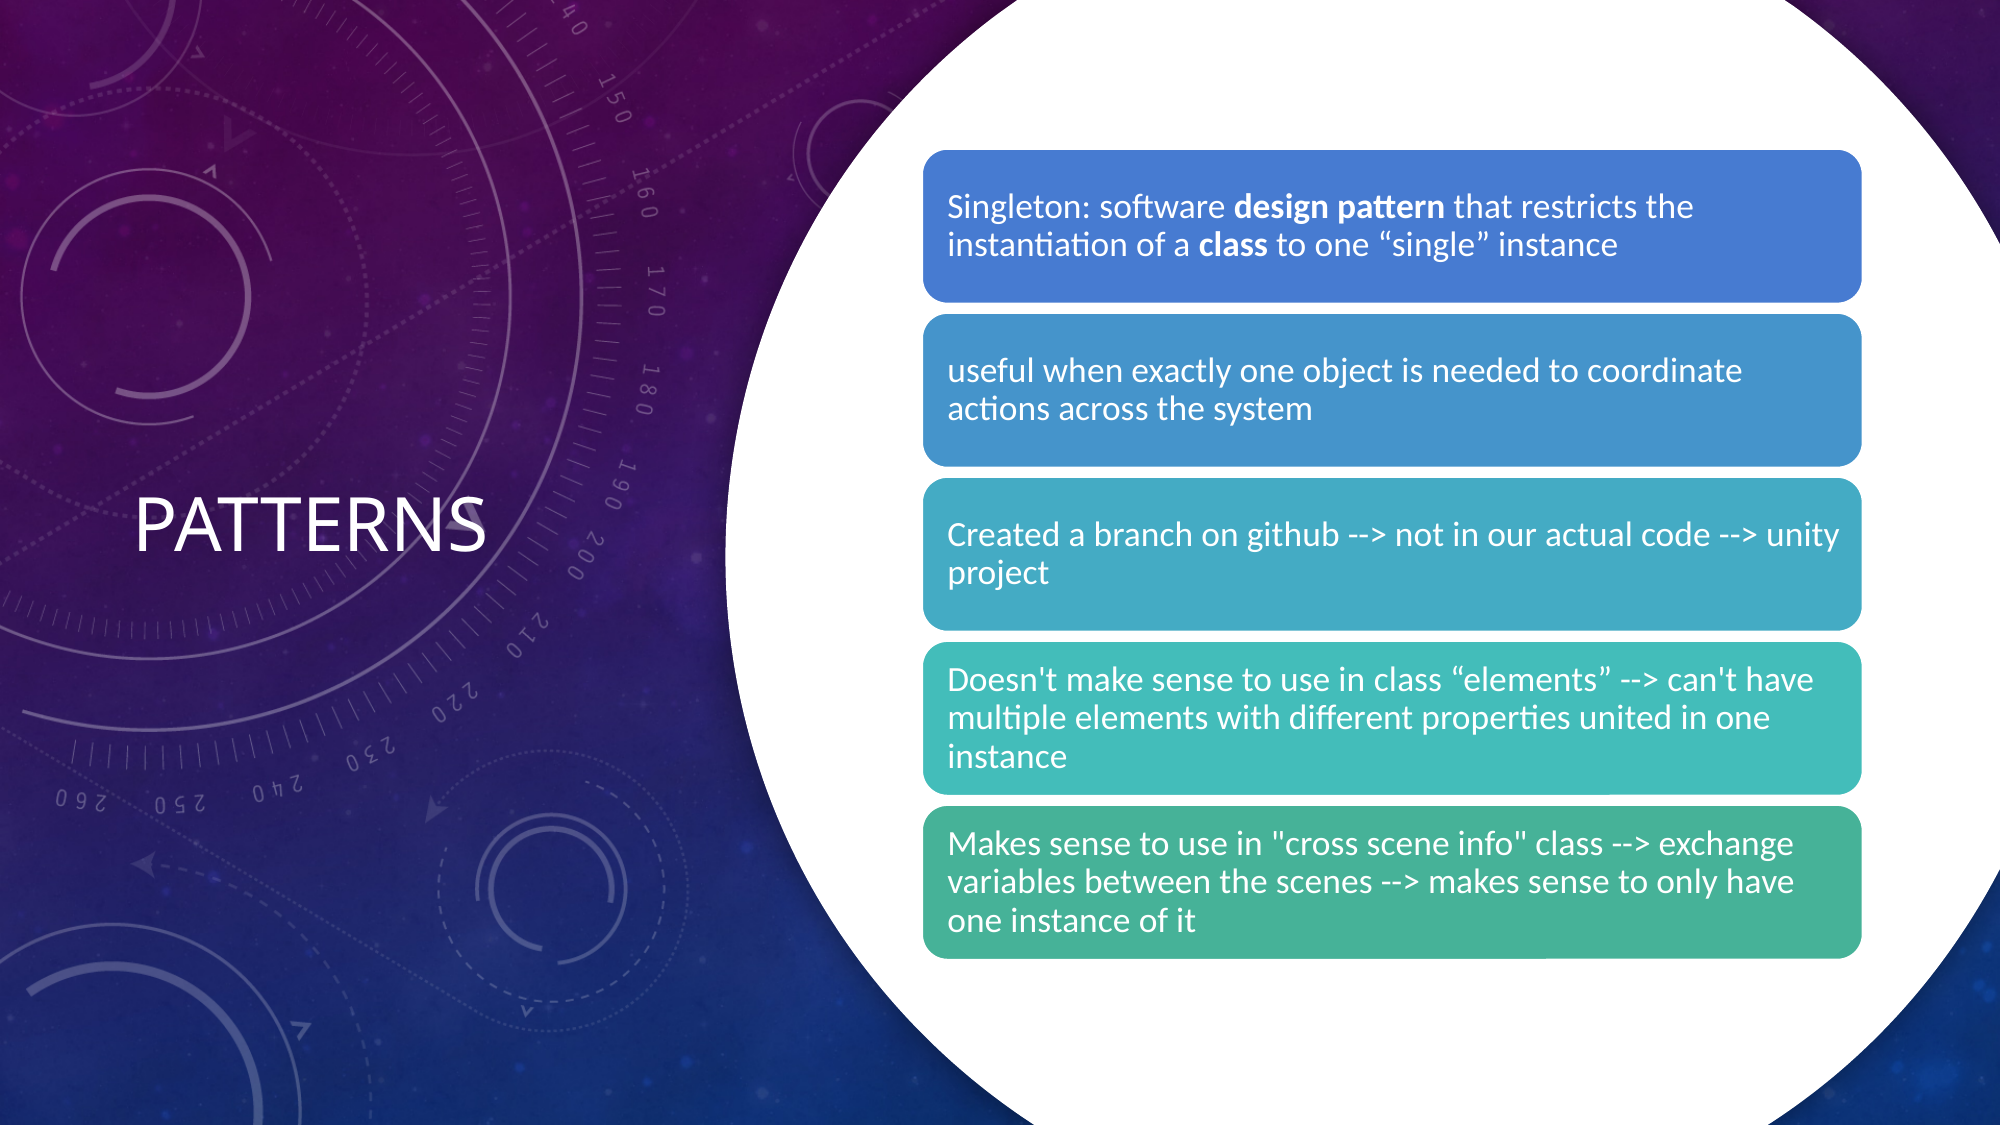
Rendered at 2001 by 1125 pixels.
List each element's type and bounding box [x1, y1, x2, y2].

picture [0, 0, 2000, 1125]
list [921, 129, 1864, 979]
